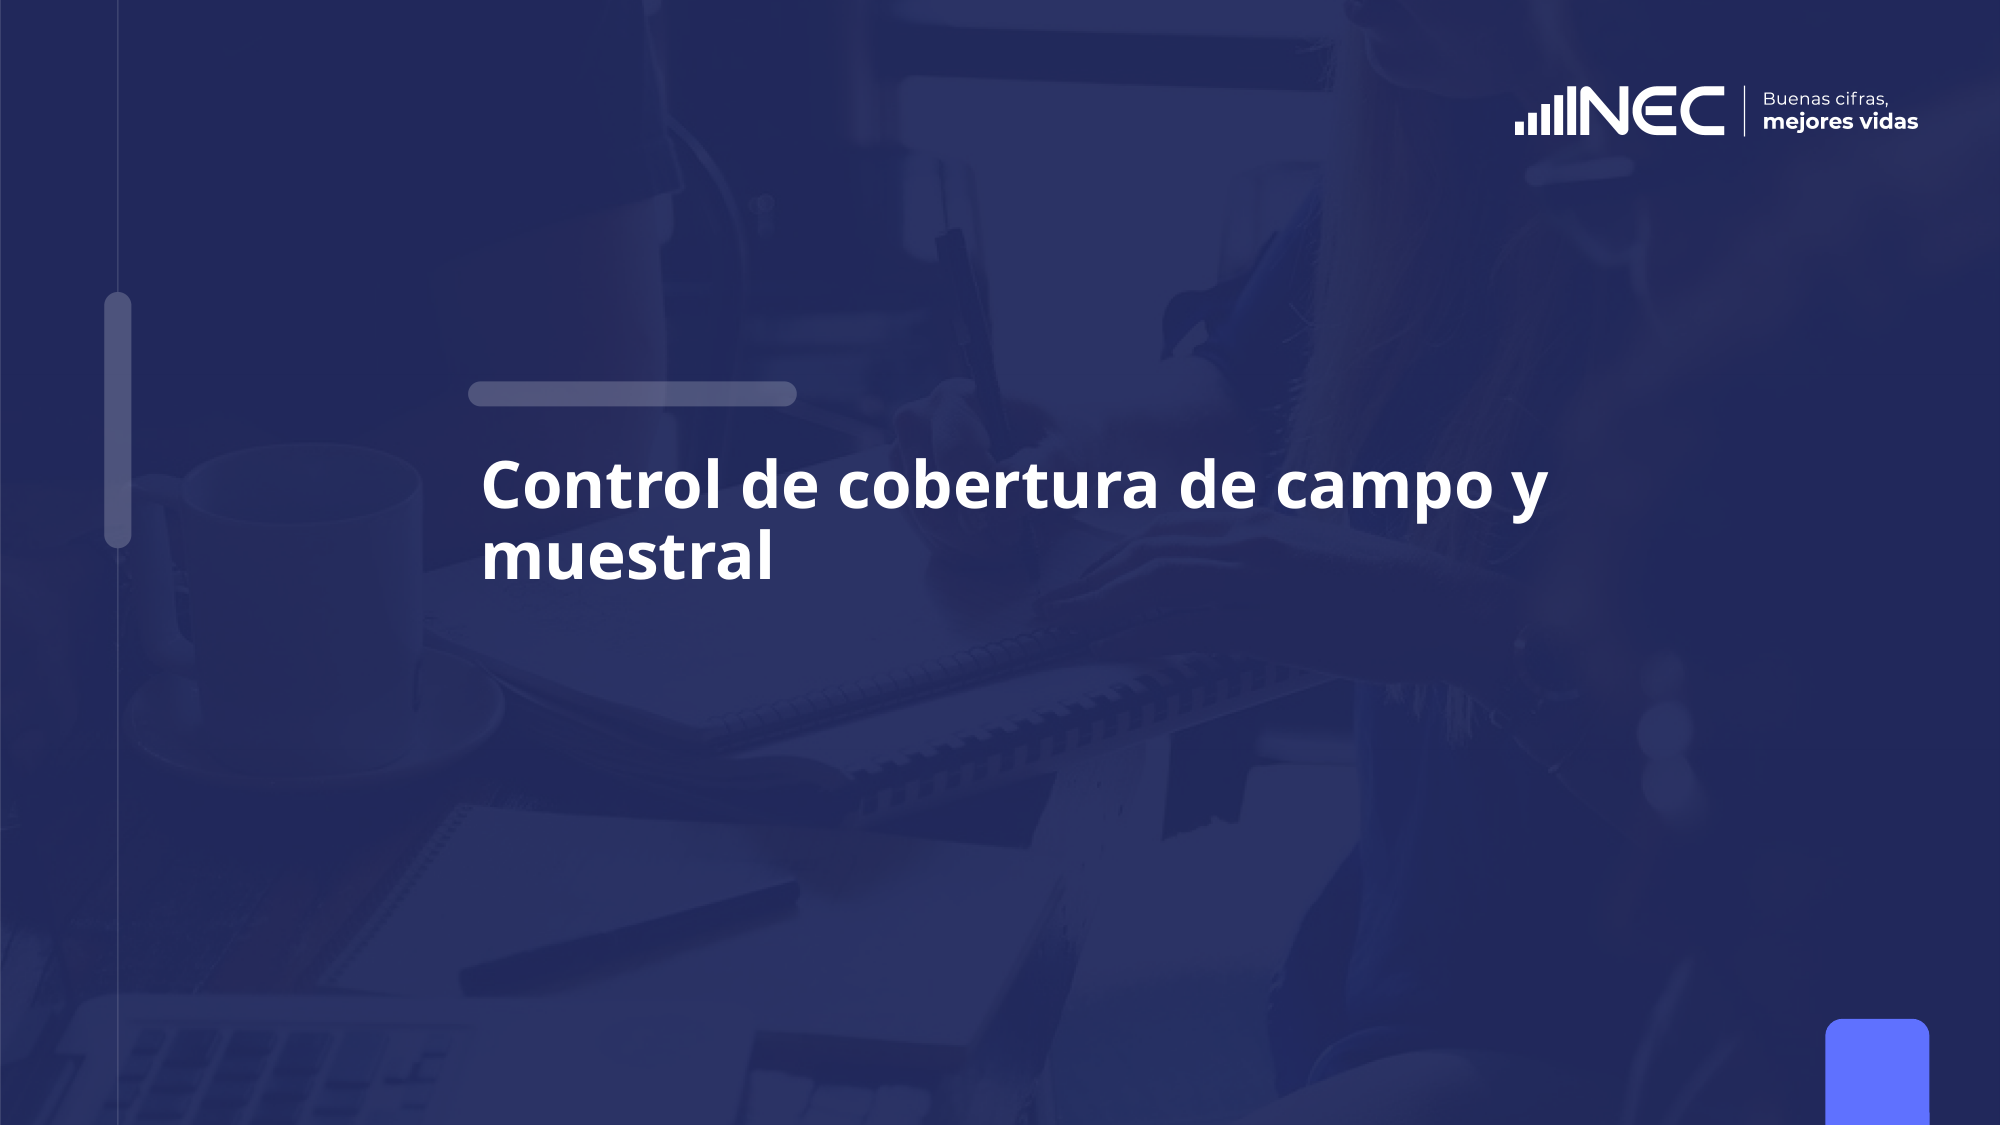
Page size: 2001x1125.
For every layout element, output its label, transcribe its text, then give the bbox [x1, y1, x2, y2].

picture [0, 0, 2000, 1125]
title Control de cobertura de campo y muestral [465, 444, 1627, 602]
